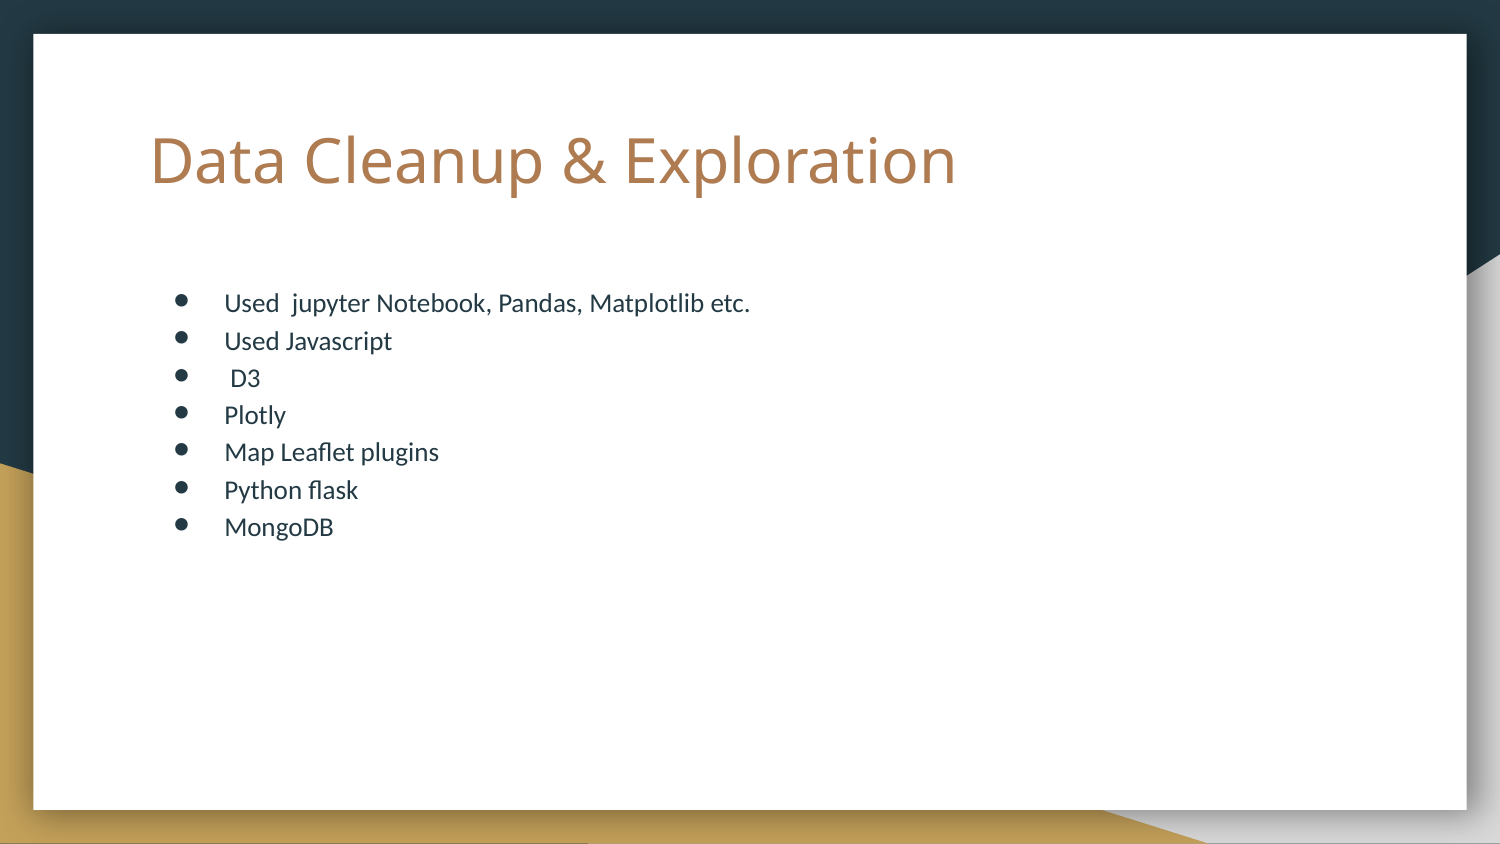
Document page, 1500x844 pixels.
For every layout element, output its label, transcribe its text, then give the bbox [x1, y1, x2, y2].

title Data Cleanup & Exploration [134, 105, 1366, 229]
list Used jupyter Notebook, Pandas, Matplotlib etc. Used Javascript D3 Plotly Map Leaflet plugins Python flask MongoDB [134, 265, 781, 663]
